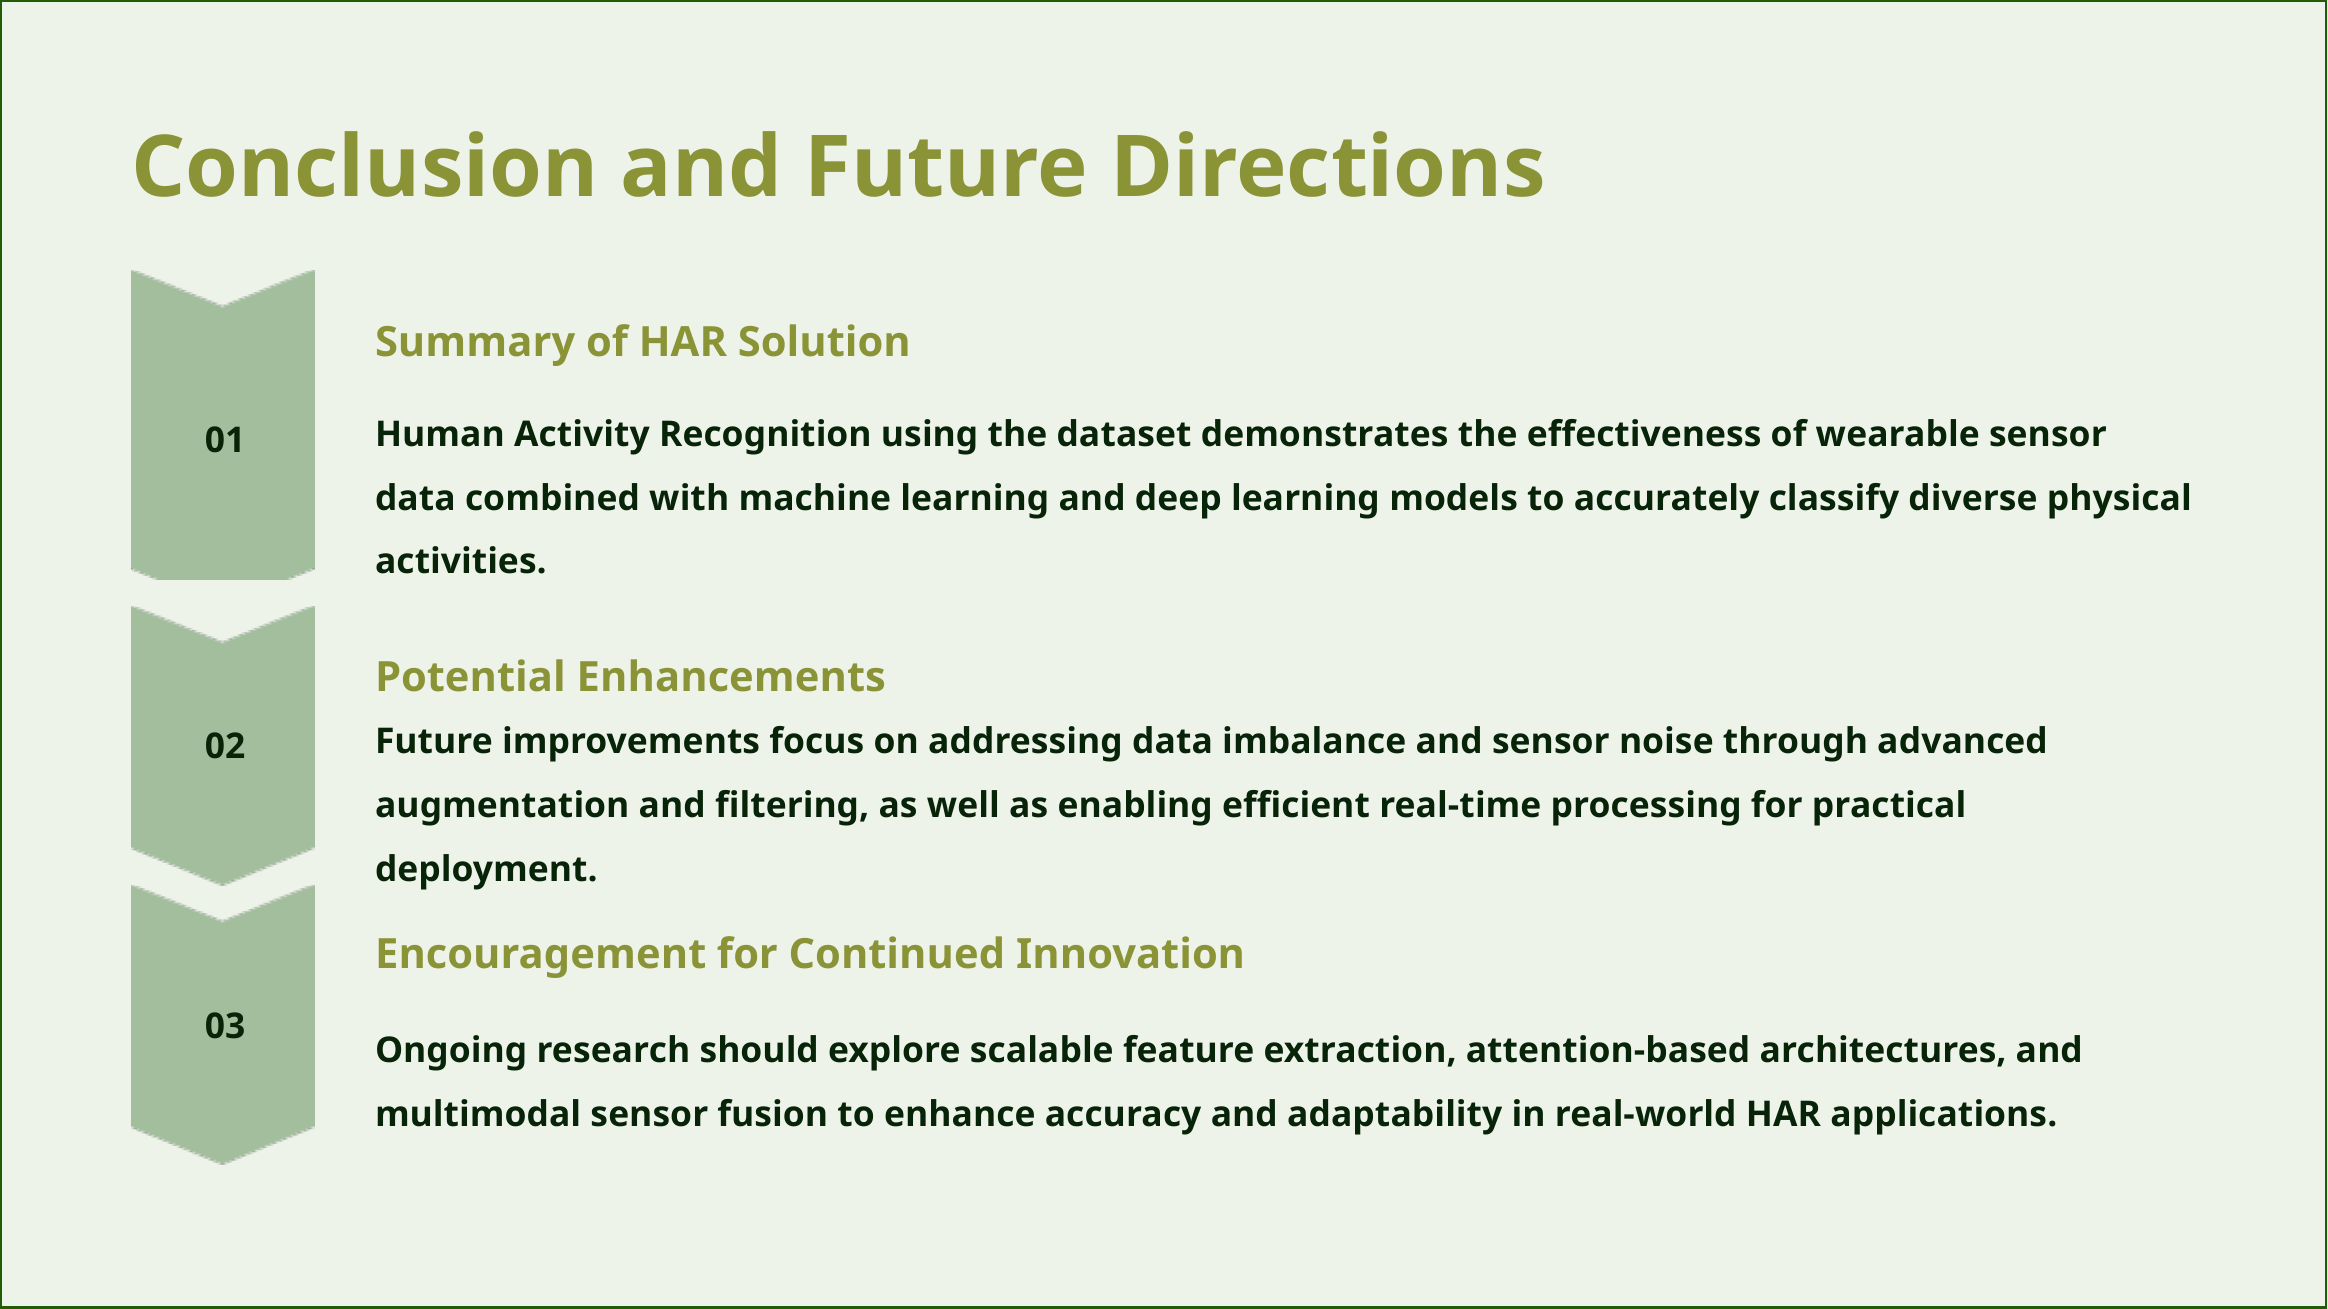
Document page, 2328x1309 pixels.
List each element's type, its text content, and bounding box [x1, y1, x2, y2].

text_box [0, 0, 2328, 1309]
picture [130, 605, 315, 1194]
picture [130, 270, 315, 580]
text_box Human Activity Recognition using the dataset demonstrates the effectiveness of wearable sensor data combined with machine learning and deep learning models to accurately classify diverse physical activities. [375, 402, 2196, 569]
text_box Encouragement for Continued Innovation [375, 920, 2196, 973]
text_box Ongoing research should explore scalable feature extraction, attention-based architectures, and multimodal sensor fusion to enhance accuracy and adaptability in real-world HAR applications. [375, 1014, 2196, 1125]
text_box Conclusion and Future Directions [131, 99, 2196, 205]
text_box Potential Enhancements [375, 643, 2196, 696]
text_box Summary of HAR Solution [375, 308, 2196, 361]
text_box Future improvements focus on addressing data imbalance and sensor noise through advanced augmentation and filtering, as well as enabling efficient real-time processing for practical deployment. [375, 737, 2196, 848]
